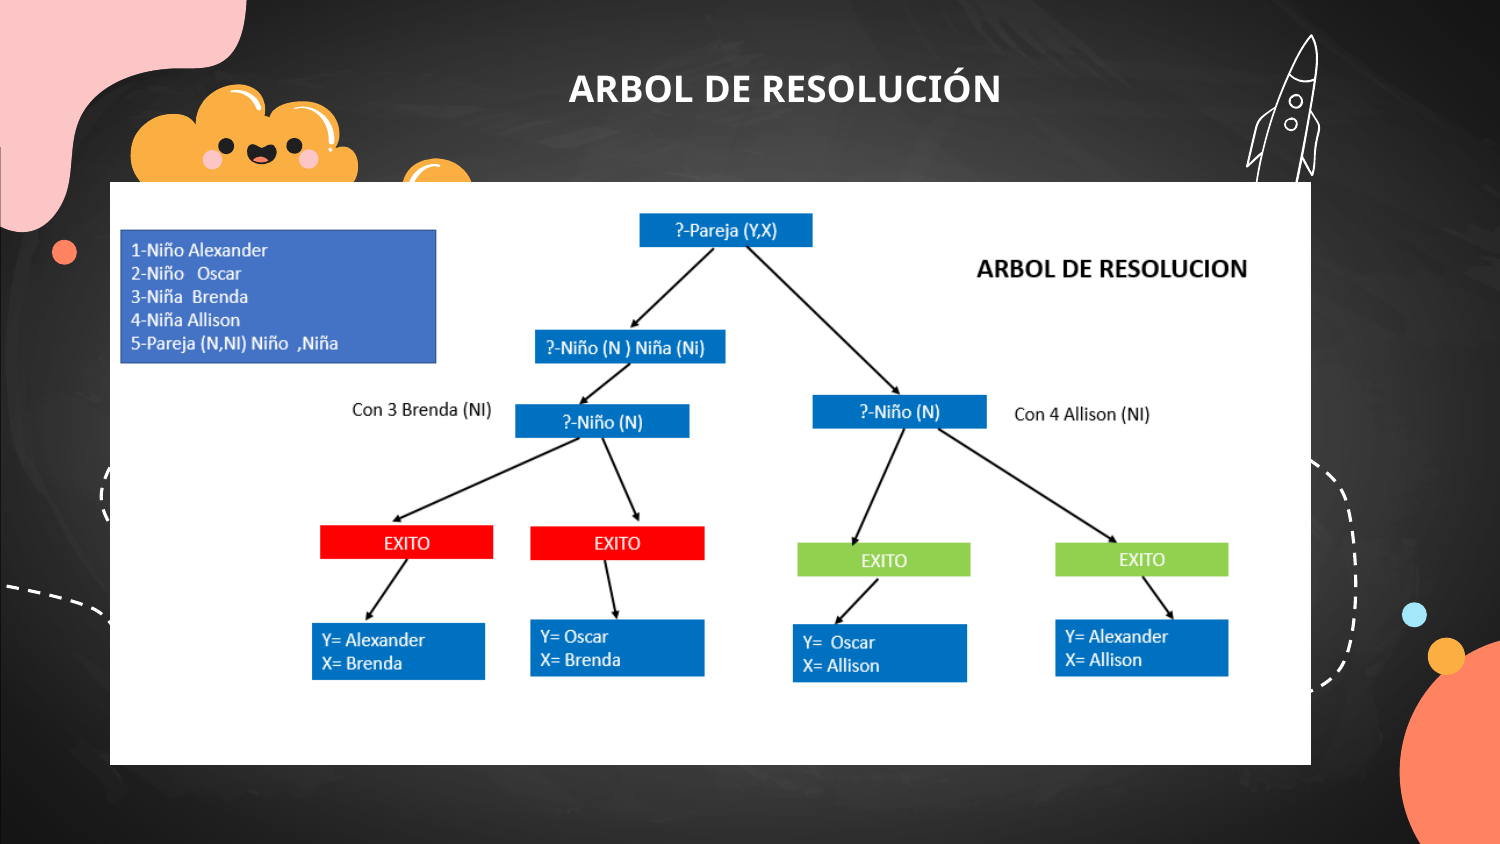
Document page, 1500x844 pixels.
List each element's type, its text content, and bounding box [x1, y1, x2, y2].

title ARBOL DE RESOLUCIÓN [536, 50, 1035, 162]
picture [0, 0, 1500, 844]
